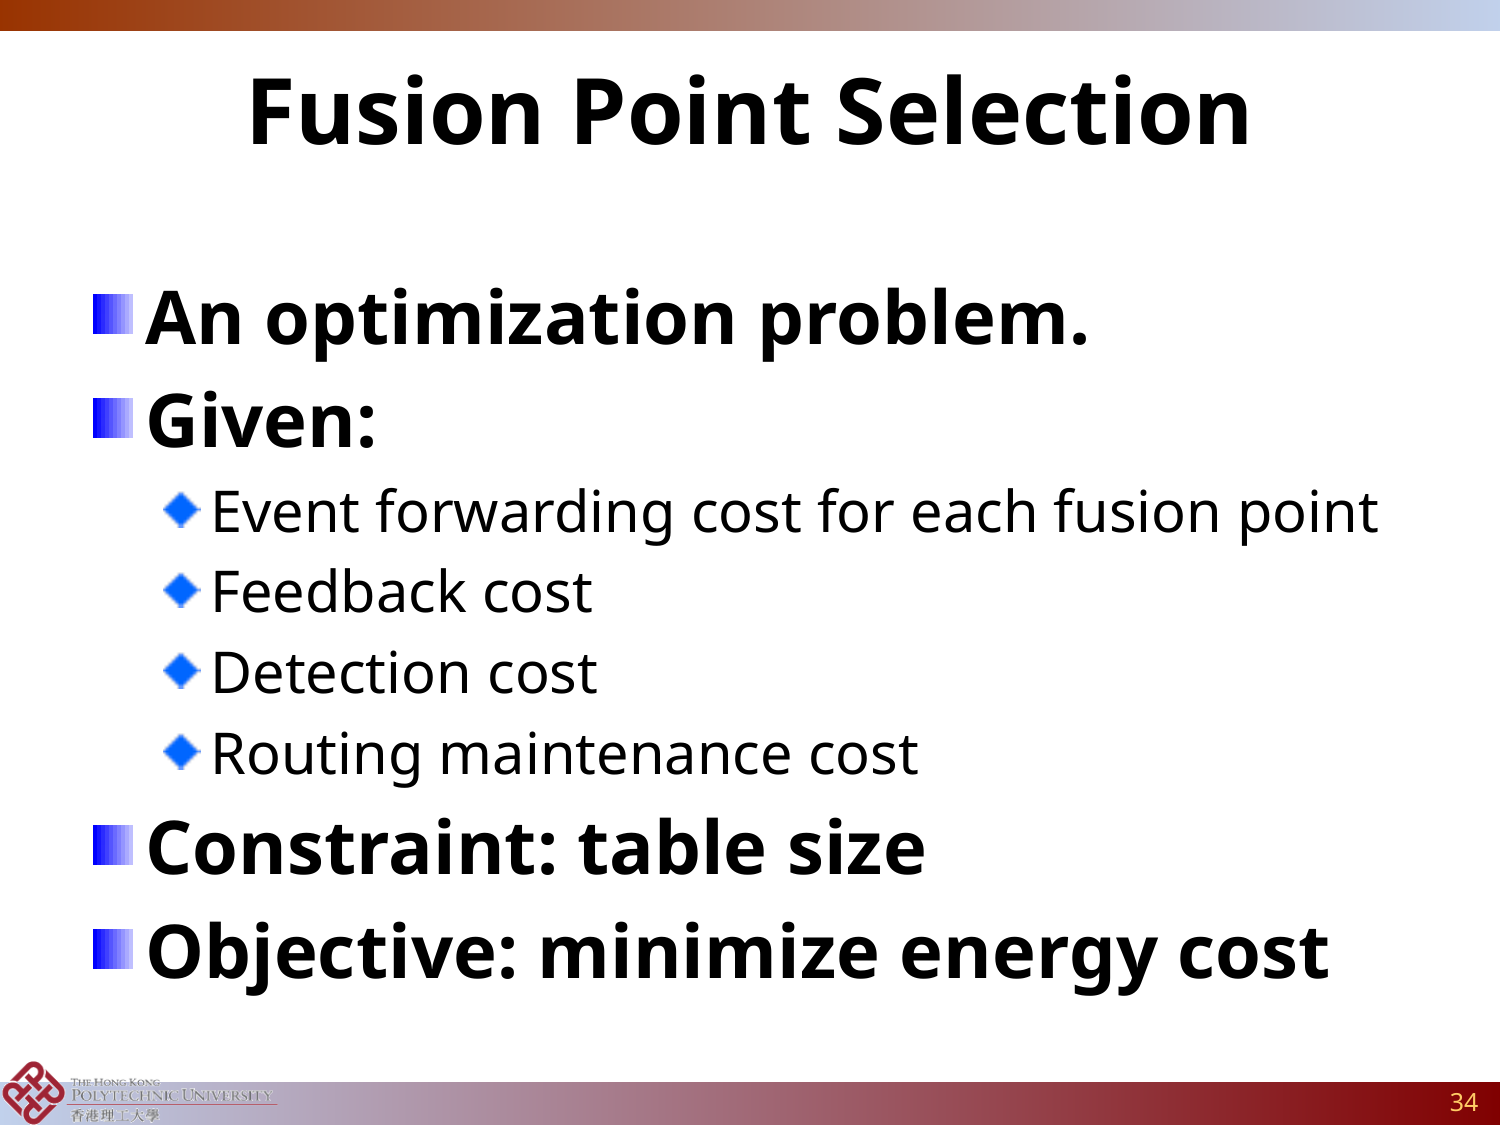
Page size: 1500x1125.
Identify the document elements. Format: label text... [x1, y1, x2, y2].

picture [163, 732, 201, 770]
picture [0, 1061, 278, 1125]
picture [89, 821, 138, 869]
picture [89, 290, 138, 338]
picture [163, 490, 201, 528]
picture [163, 571, 201, 608]
title Fusion Point Selection [75, 45, 1425, 233]
list An optimization problem. Given: Event forwarding cost for each fusion point Feedback cost Detection cost Routing maintenance cost Constraint: table size Objective: minimize energy cost [75, 262, 1425, 1006]
picture [163, 651, 201, 689]
picture [89, 925, 138, 973]
picture [89, 394, 138, 442]
